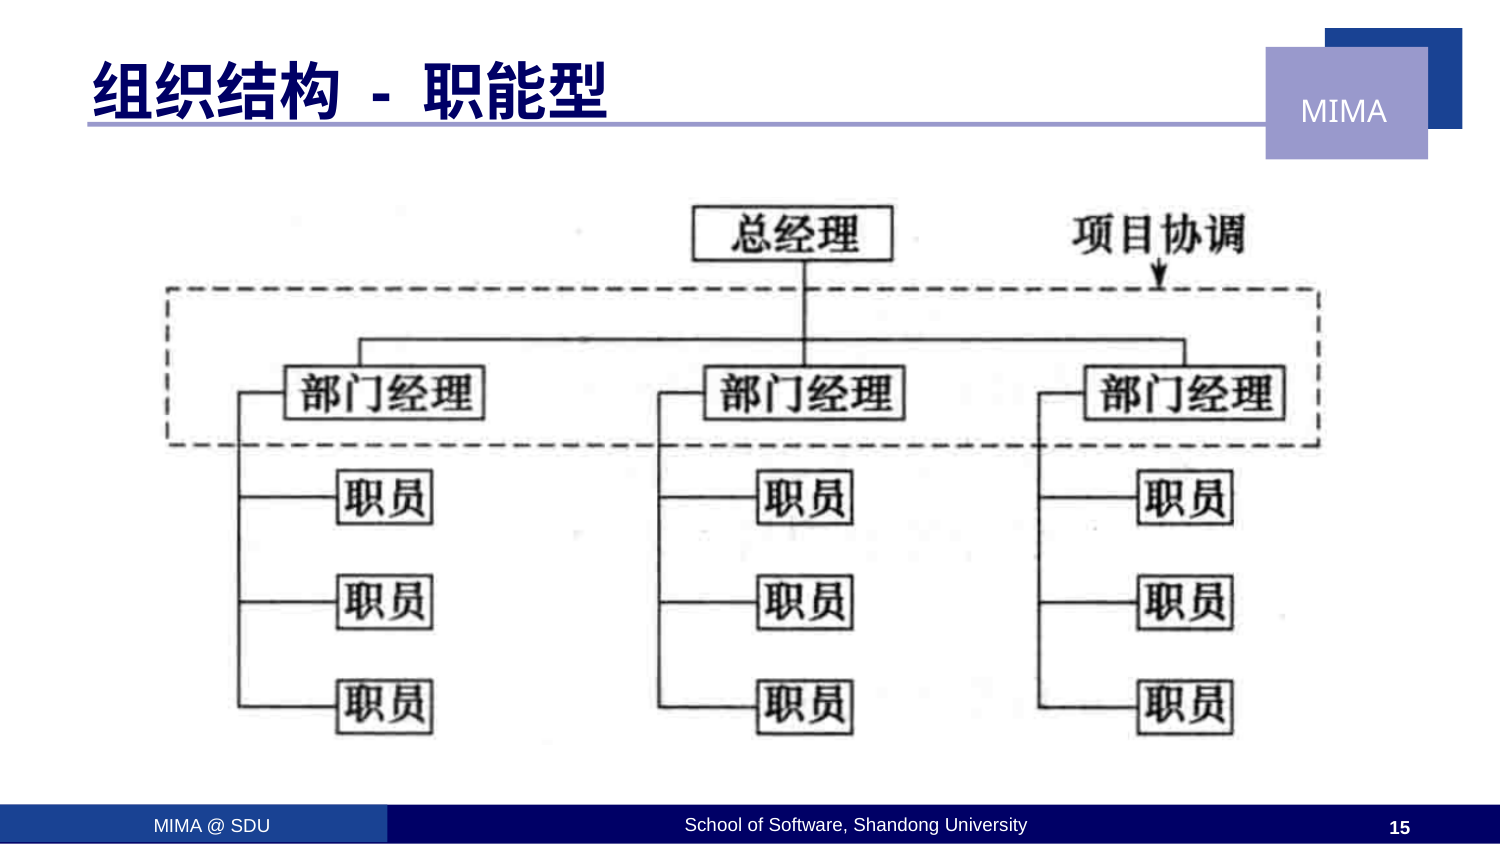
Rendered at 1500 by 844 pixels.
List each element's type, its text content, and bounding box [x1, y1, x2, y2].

title 组织结构 - 职能型 [76, 44, 1291, 125]
picture [159, 197, 1328, 745]
